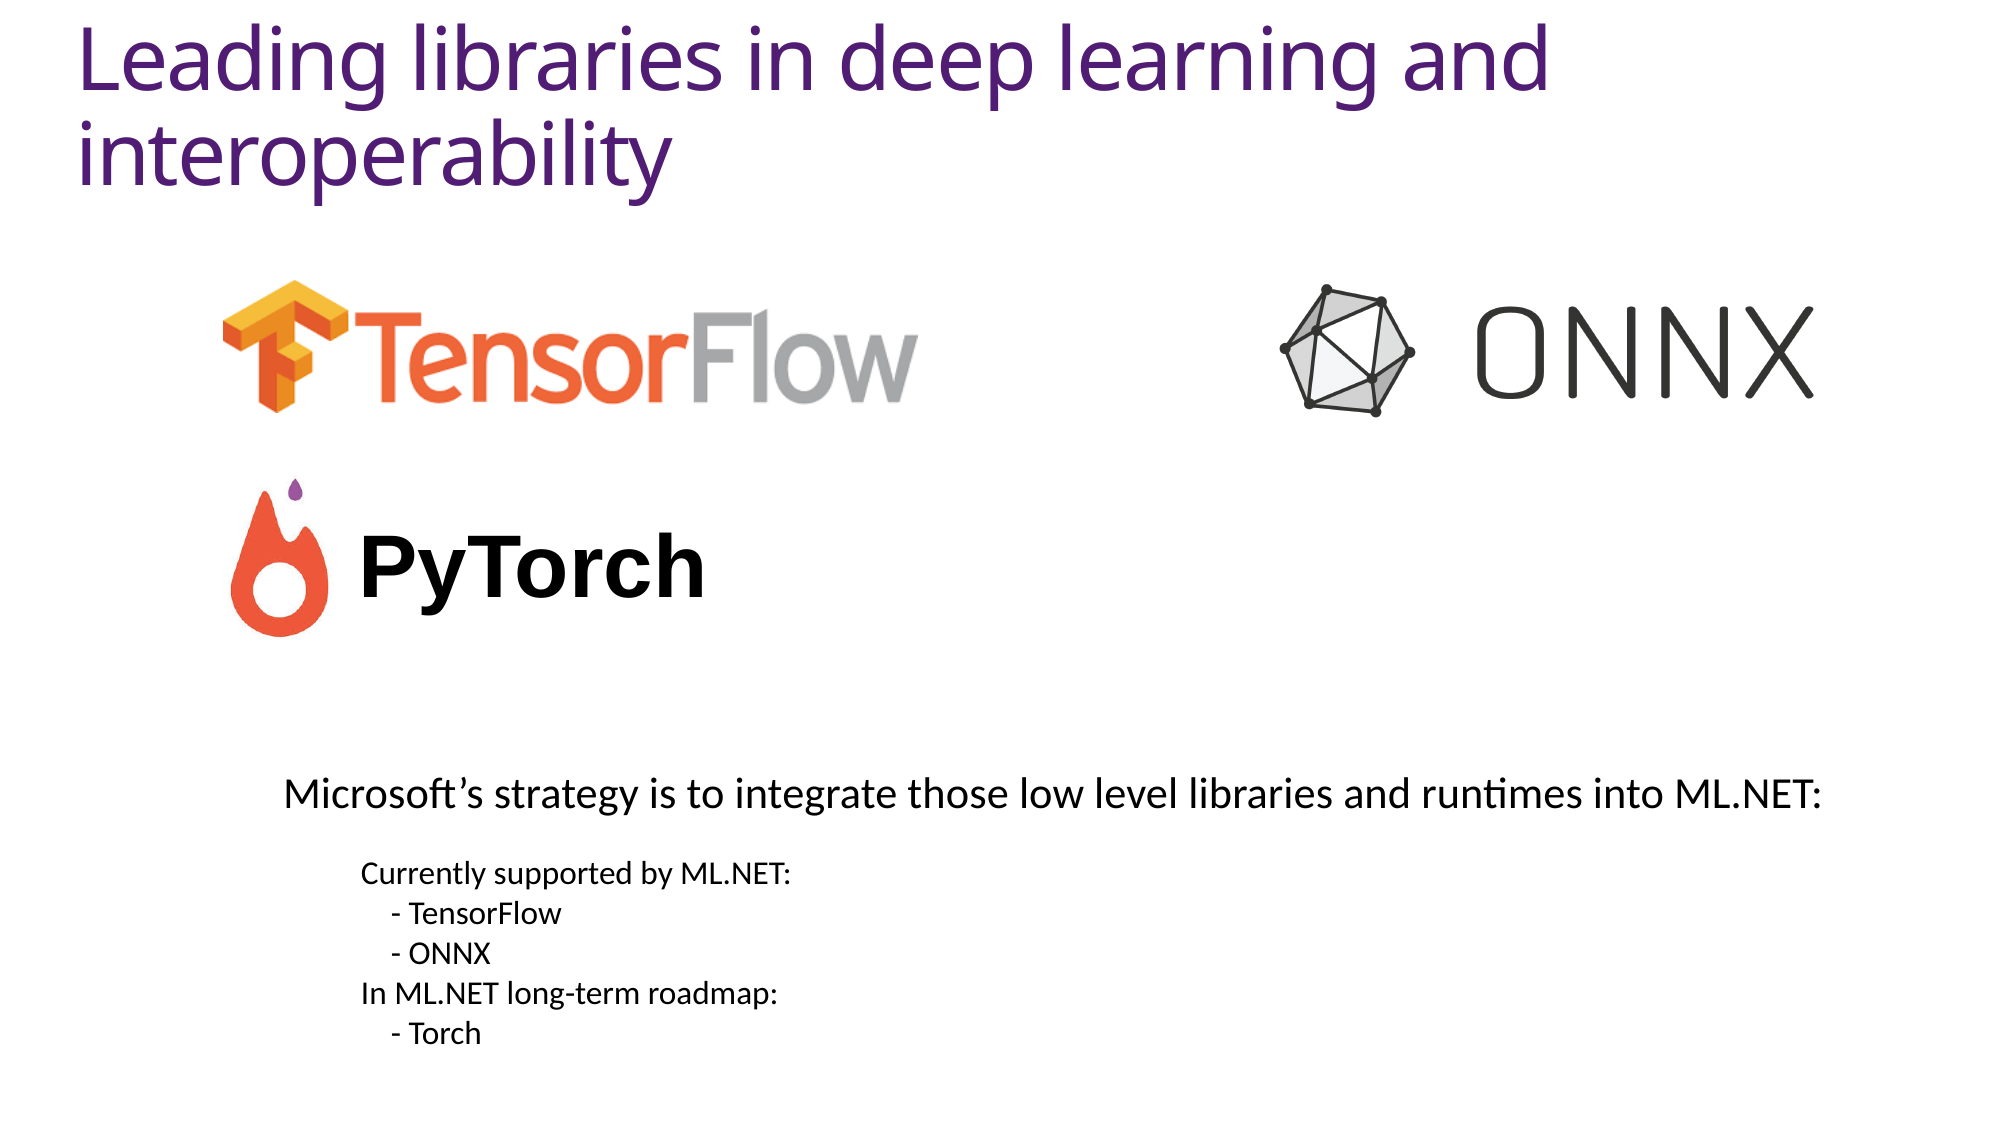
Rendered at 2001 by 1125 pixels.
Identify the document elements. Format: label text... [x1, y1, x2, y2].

picture [223, 280, 918, 413]
text_box Microsoft’s strategy is to integrate those low level libraries and runtimes into ML.NET: [268, 756, 1920, 825]
title Leading libraries in deep learning and interoperability [60, 27, 1940, 192]
picture [1275, 280, 1819, 421]
picture [198, 475, 363, 640]
text_box PyTorch [363, 501, 723, 623]
text_box Currently supported by ML.NET: - TensorFlow - ONNX In ML.NET long-term roadmap: - Torch [346, 843, 1482, 1059]
